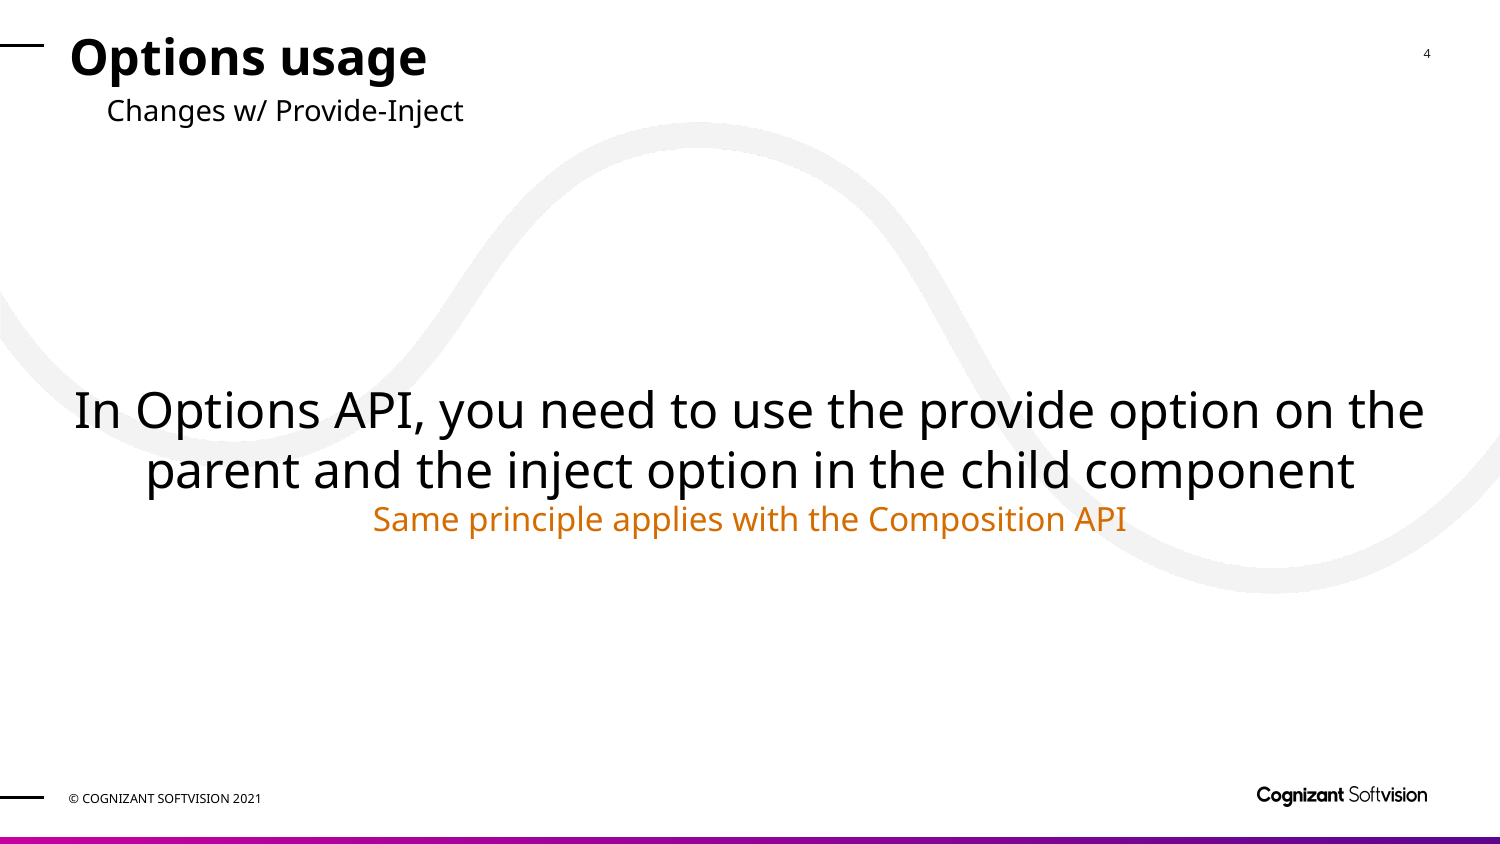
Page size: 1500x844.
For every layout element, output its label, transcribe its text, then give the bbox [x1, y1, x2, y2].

list In Options API, you need to use the provide option on the parent and the inject option in the child component Same principle applies with the Composition API [69, 158, 1432, 759]
subtitle Changes w/ Provide-Inject [69, 89, 1432, 132]
picture [0, 0, 1500, 844]
title Options usage [69, 28, 1272, 82]
